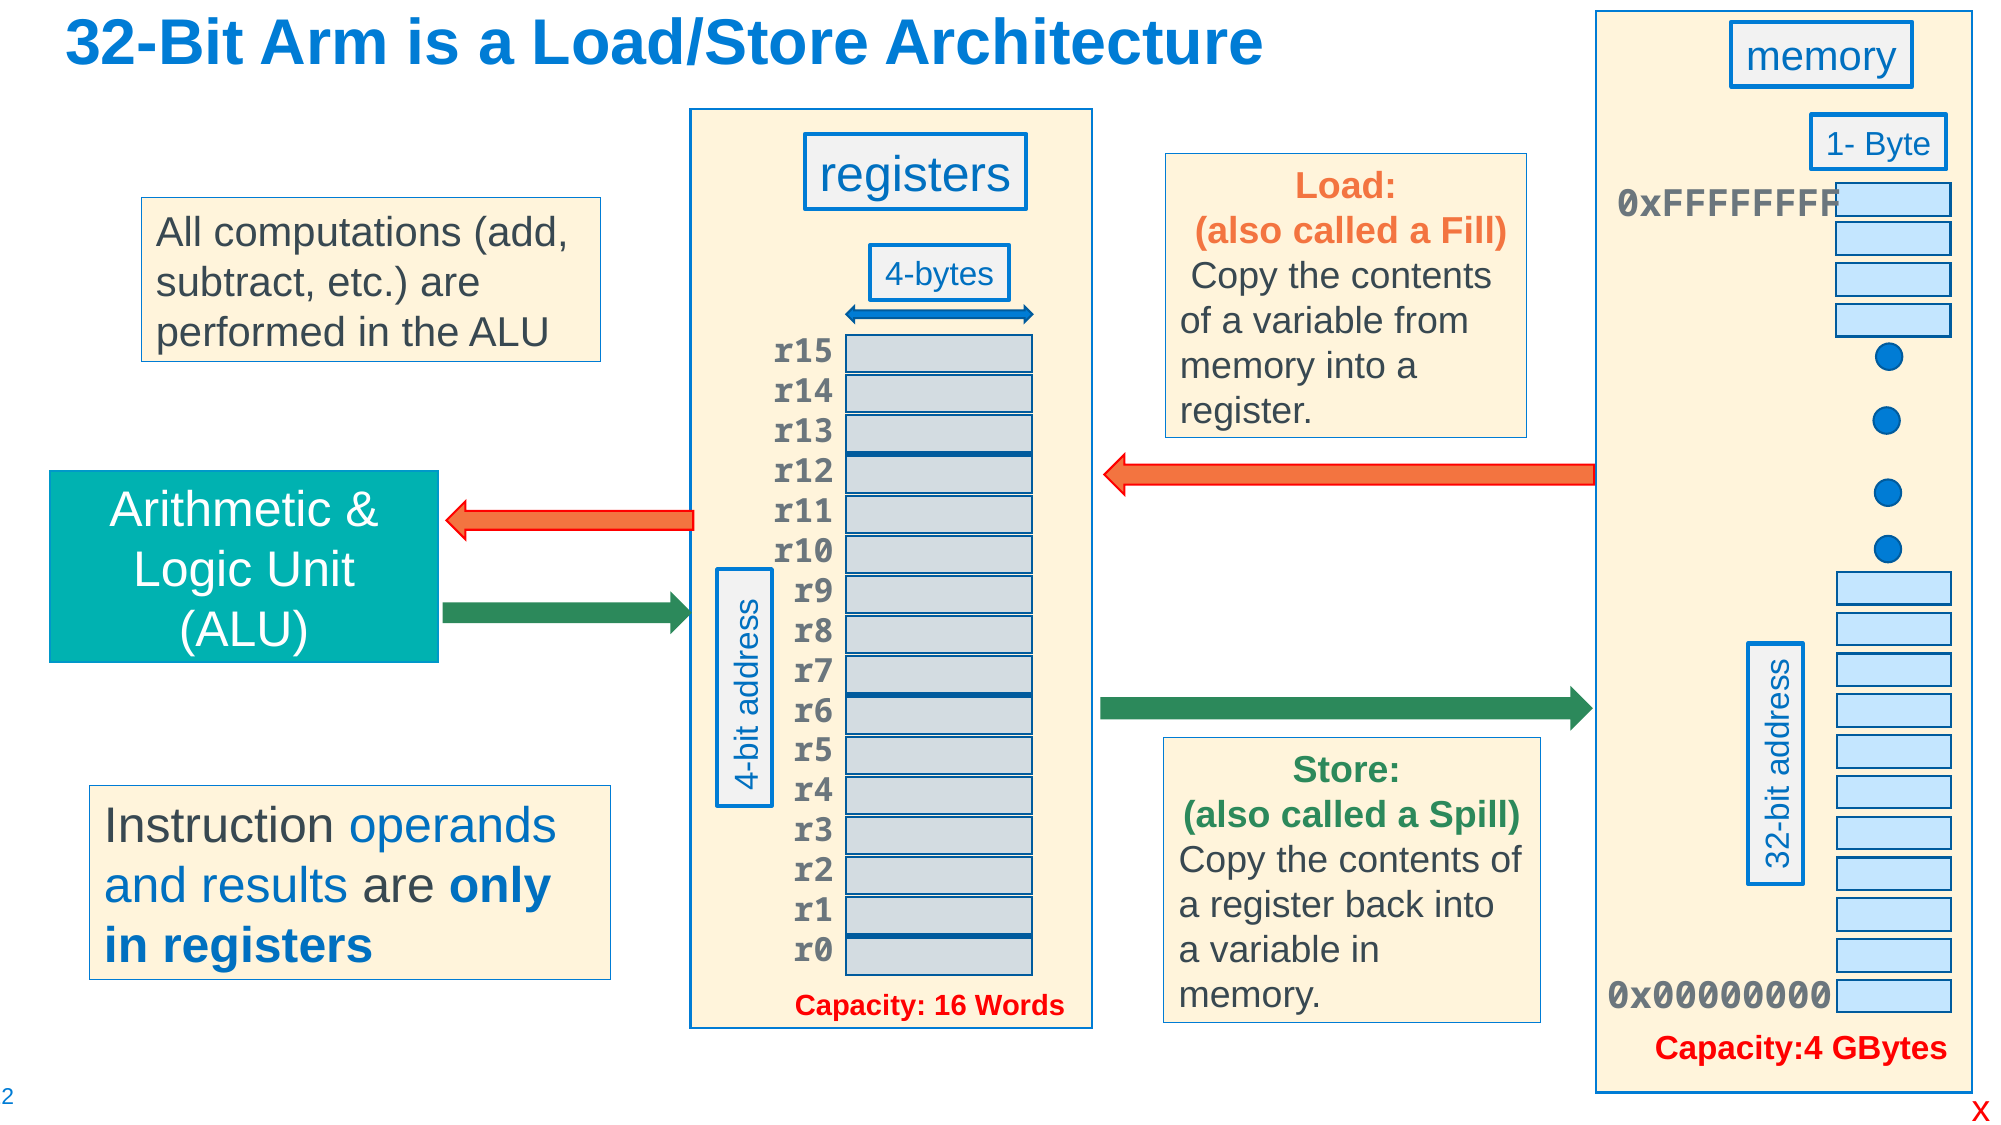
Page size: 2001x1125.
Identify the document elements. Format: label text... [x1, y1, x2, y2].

text_box [845, 334, 1033, 373]
text_box [844, 304, 1034, 325]
text_box [845, 454, 1033, 494]
text_box [1100, 685, 1593, 731]
text_box [849, 936, 1033, 976]
text_box [845, 495, 1033, 534]
text_box All computations (add, subtract, etc.) are performed in the ALU [141, 197, 601, 362]
text_box 4-bit address [717, 569, 772, 806]
text_box [845, 655, 1033, 695]
text_box [689, 108, 1093, 1029]
text_box [845, 896, 1033, 936]
text_box [845, 736, 1033, 775]
title 32-Bit Arm is a Load/Store Architecture [50, 12, 1498, 86]
text_box r15 r14 r13 r12 r11 r10 r9 r8 r7 r6 r5 r4 r3 r2 r1 r0 [758, 322, 849, 976]
text_box registers [804, 133, 1027, 209]
text_box [845, 374, 1033, 413]
text_box [1102, 452, 1596, 498]
text_box [845, 695, 1033, 735]
text_box [845, 535, 1033, 574]
text_box Store: (also called a Spill) Copy the contents of a register back into a variable in memory. [1163, 737, 1541, 1023]
text_box [845, 776, 1033, 815]
text_box [845, 615, 1033, 654]
text_box [845, 575, 1033, 614]
text_box Arithmetic & Logic Unit (ALU) [49, 470, 439, 663]
text_box [1595, 10, 1973, 1094]
text_box Load: (also called a Fill) Copy the contents of a variable from memory into a register. [1165, 153, 1527, 438]
text_box Instruction operands and results are only in registers [89, 785, 611, 980]
text_box [444, 498, 695, 542]
text_box [845, 816, 1033, 855]
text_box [1600, 21, 1966, 1075]
text_box 4-bytes [870, 245, 1010, 300]
text_box [442, 591, 692, 635]
text_box [845, 856, 1033, 895]
text_box Capacity: 16 Words [780, 978, 1081, 1029]
text_box x [1956, 1076, 2000, 1125]
text_box [845, 414, 1033, 454]
